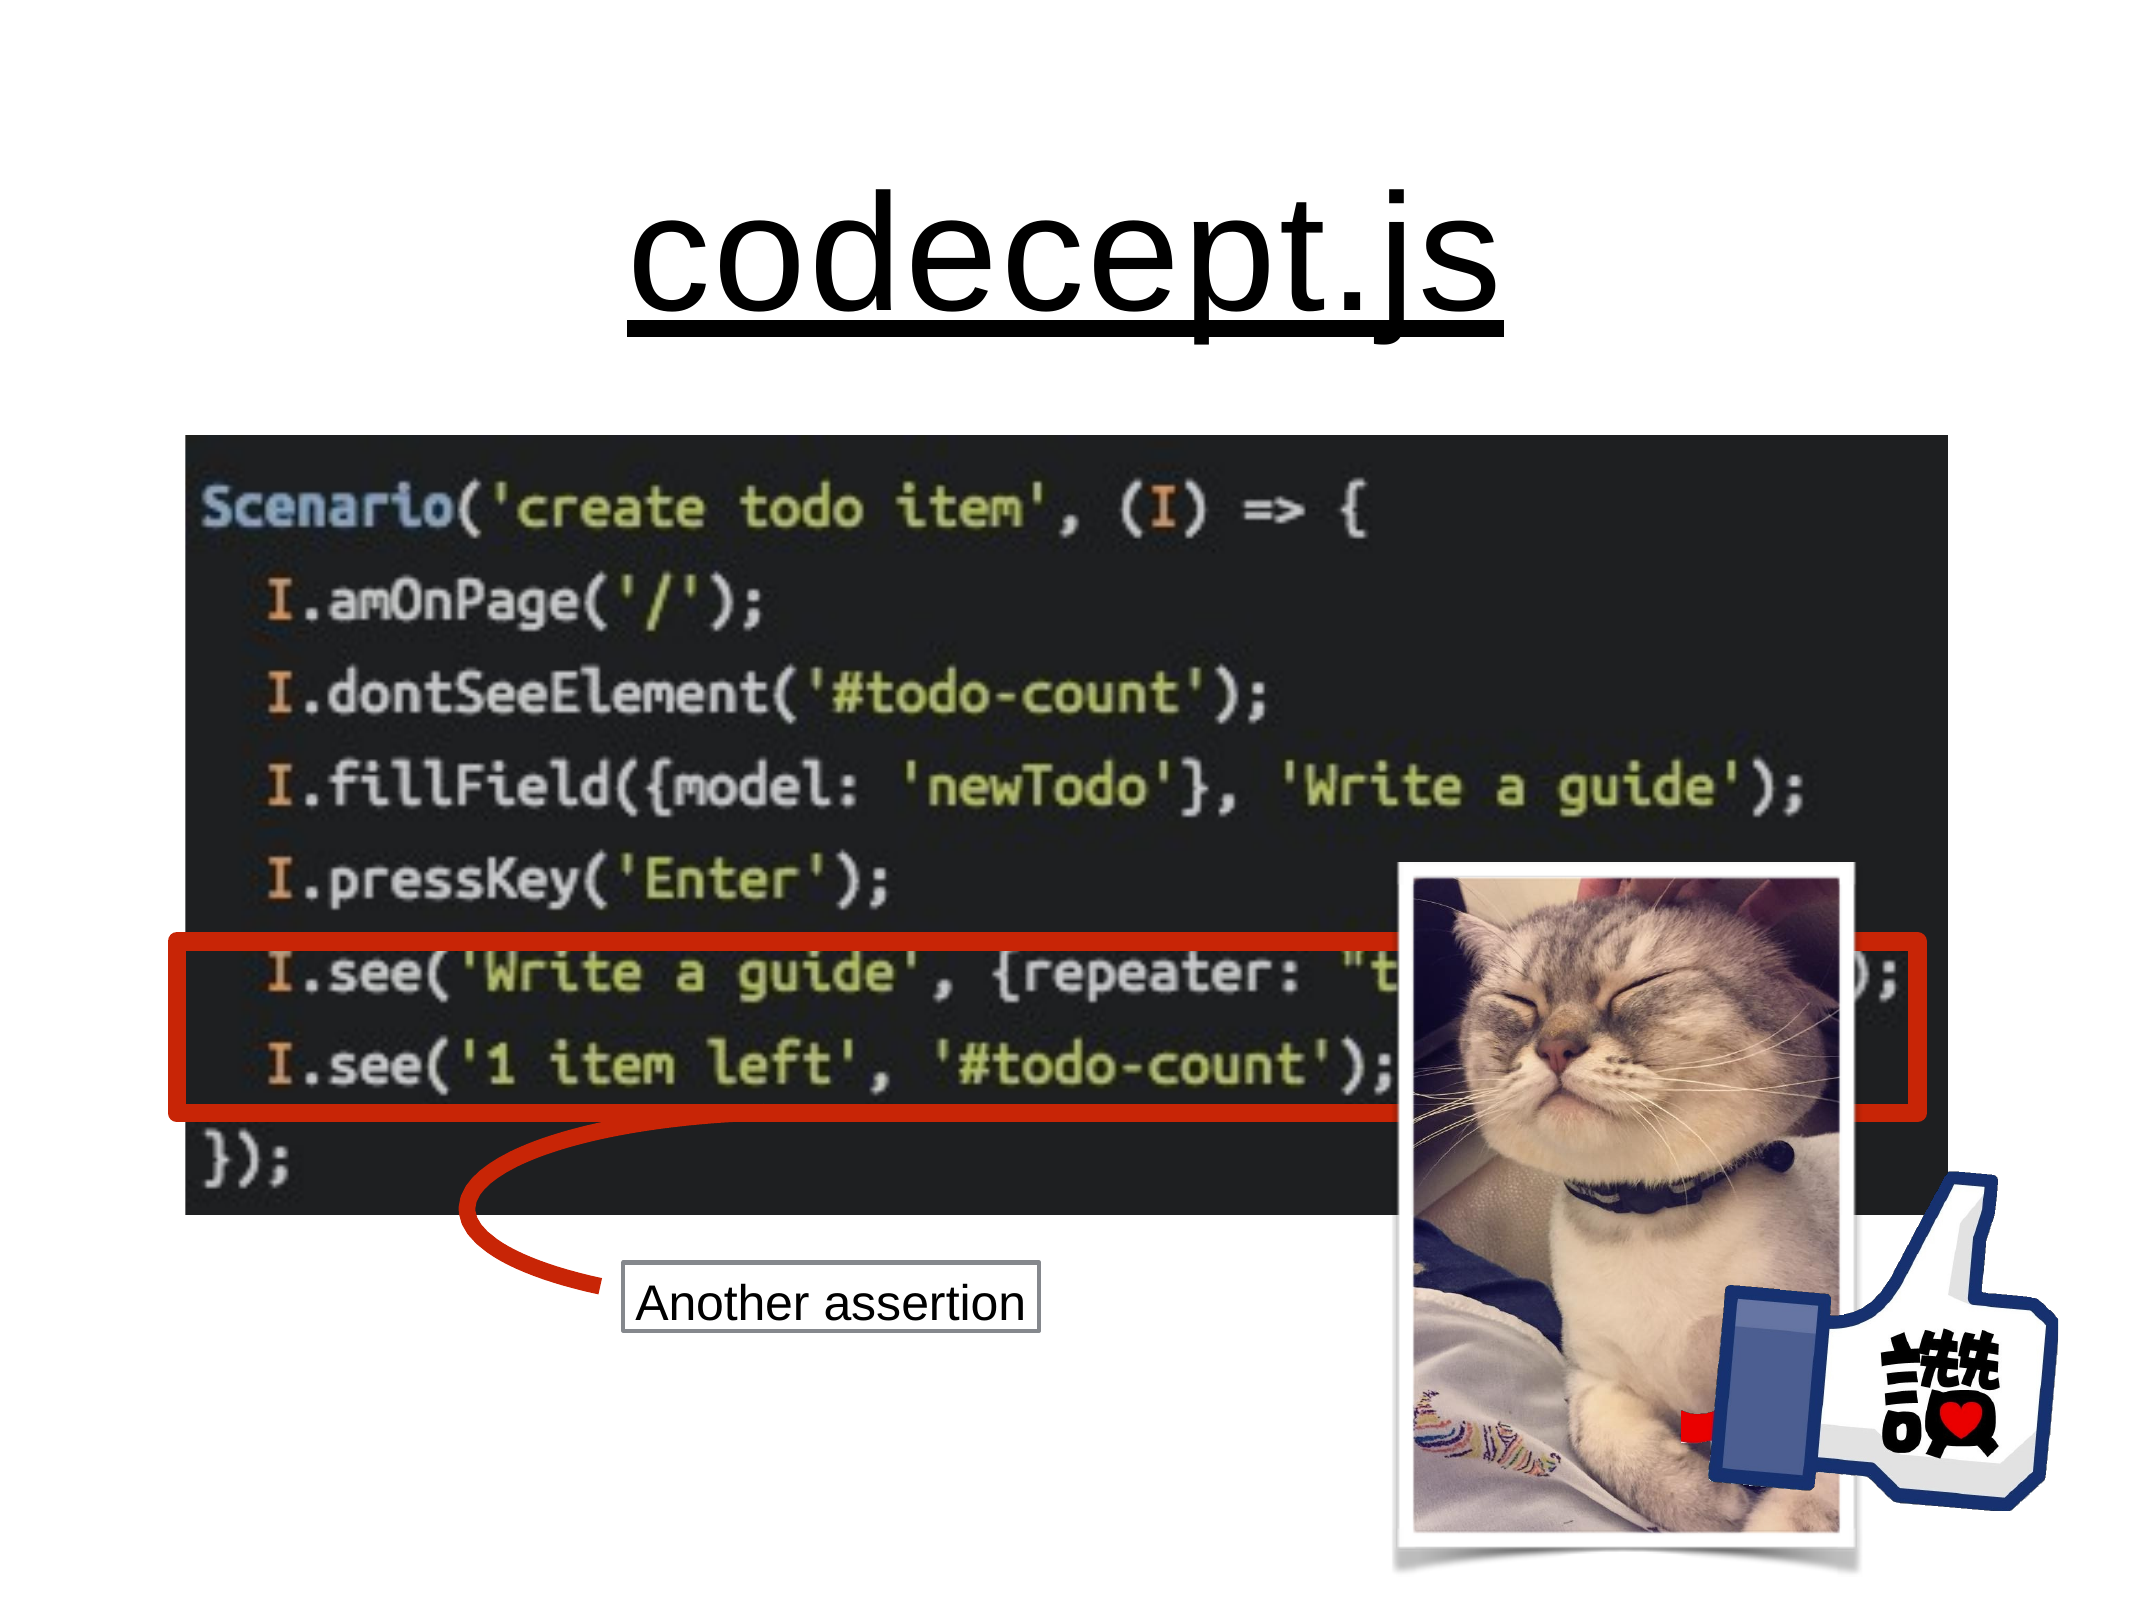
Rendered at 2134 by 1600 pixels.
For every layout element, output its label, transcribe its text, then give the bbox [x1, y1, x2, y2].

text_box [167, 435, 1949, 1295]
text_box Another assertion [623, 1306, 1040, 1331]
title codecept.js [624, 141, 1510, 411]
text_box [1391, 862, 2059, 1578]
